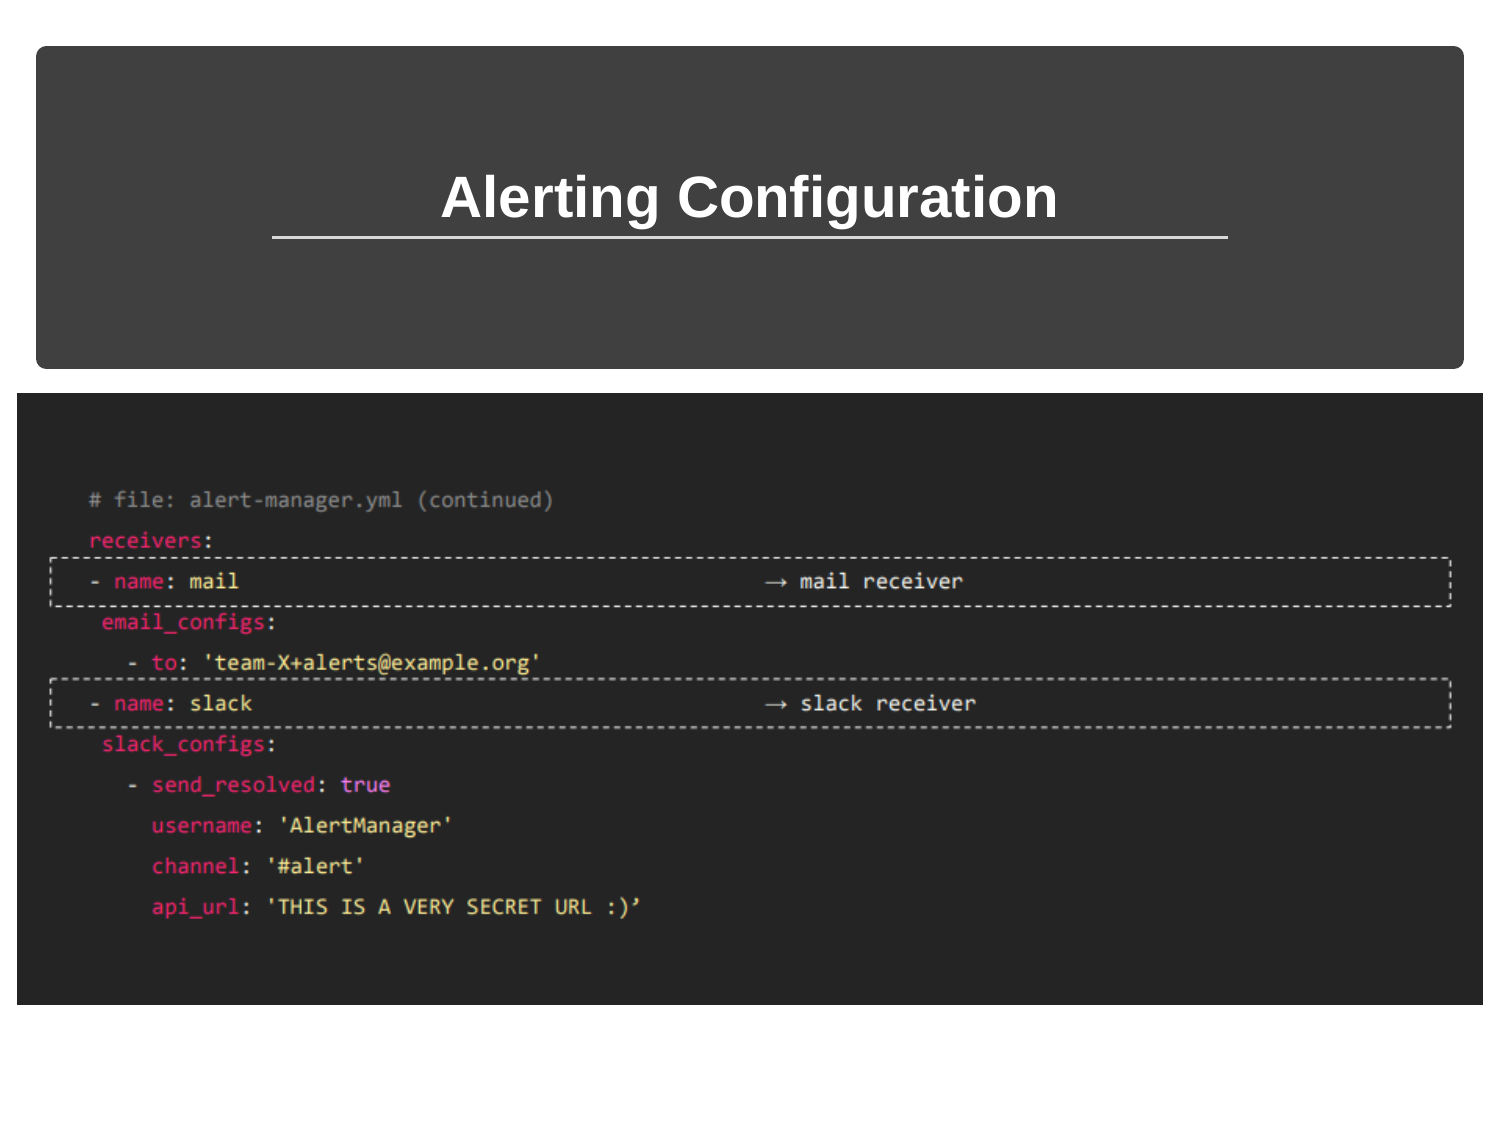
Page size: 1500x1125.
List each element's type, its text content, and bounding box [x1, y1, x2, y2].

picture [17, 393, 1483, 1005]
text_box [44, 54, 1456, 361]
title Alerting Configuration [64, 141, 1436, 238]
